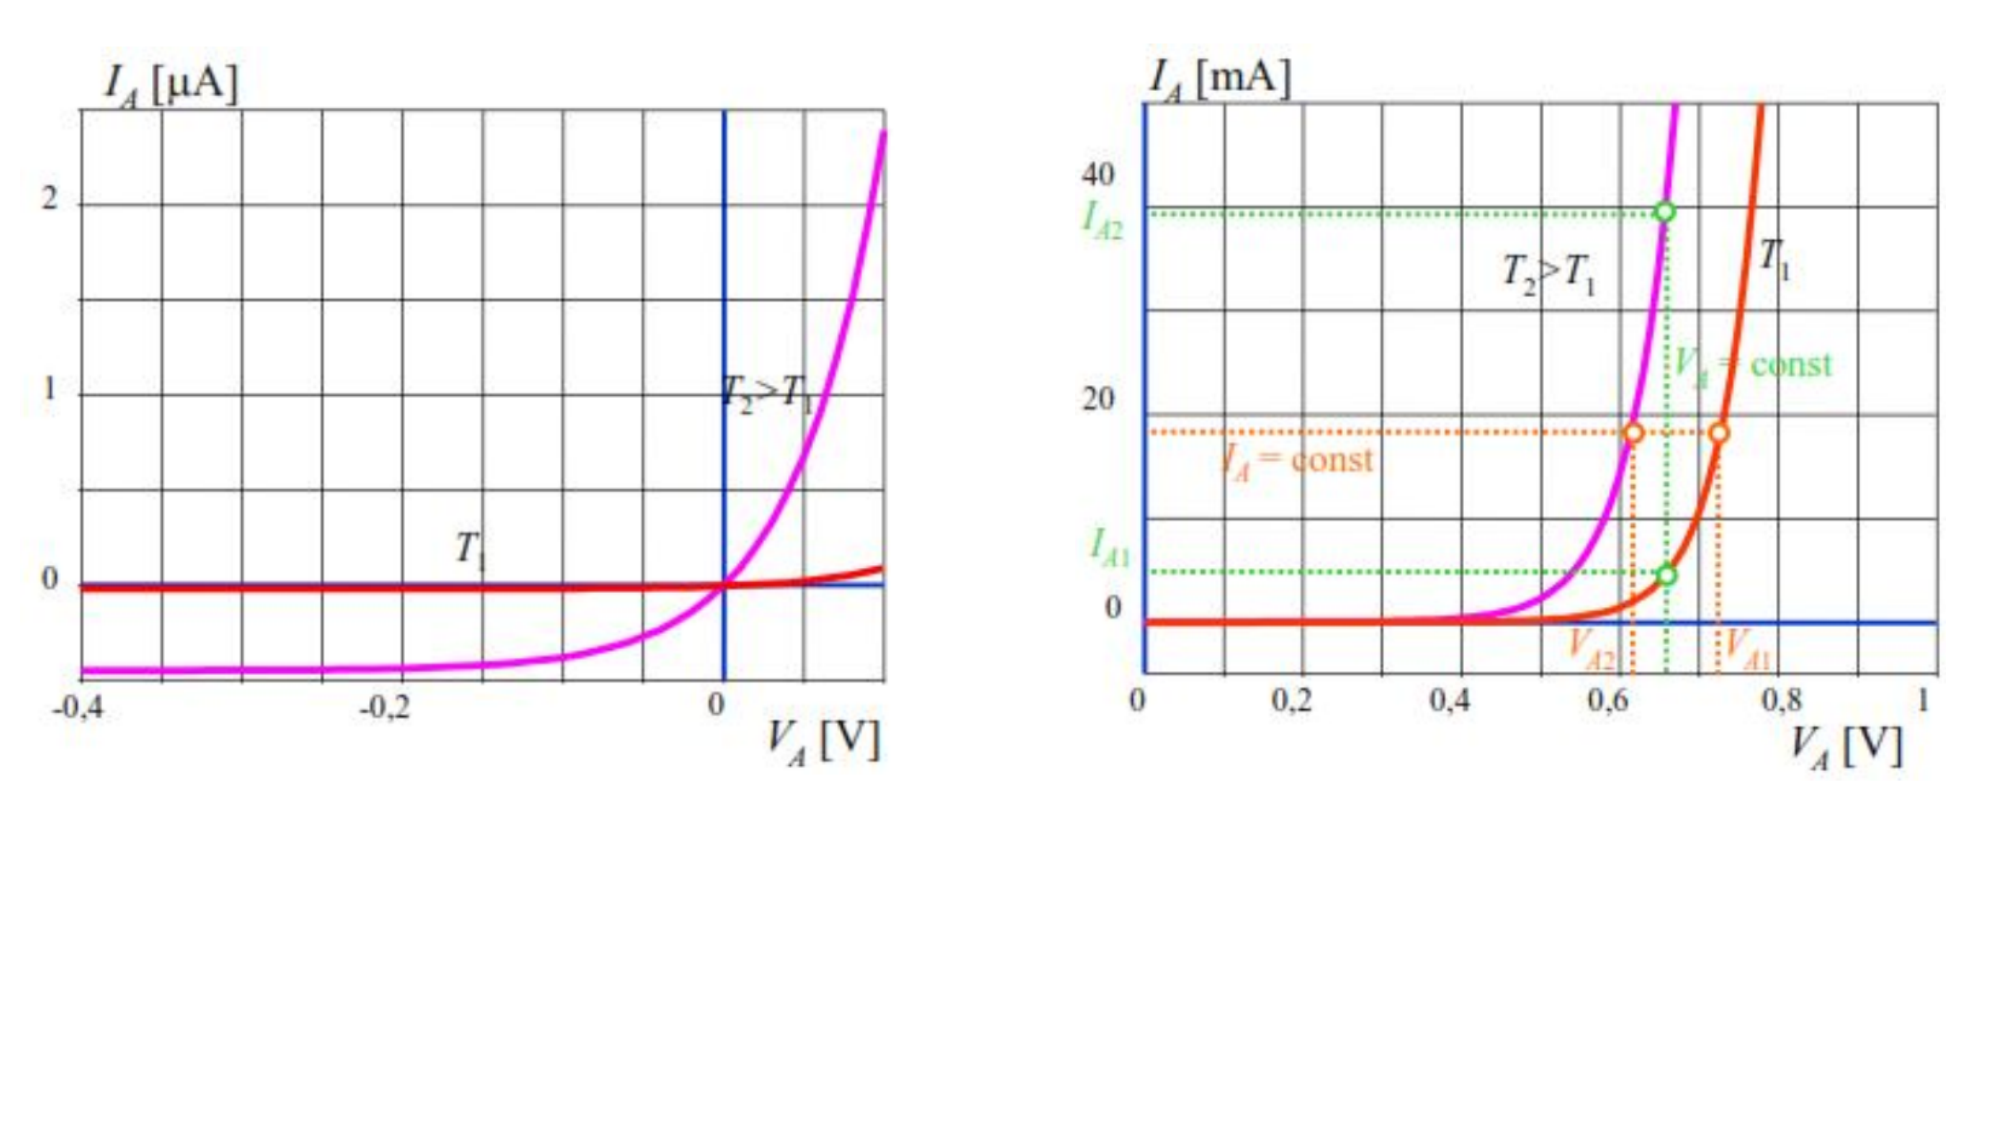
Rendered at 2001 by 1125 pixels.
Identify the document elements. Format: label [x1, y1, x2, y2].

list [20, 40, 899, 780]
picture [1075, 40, 1946, 788]
